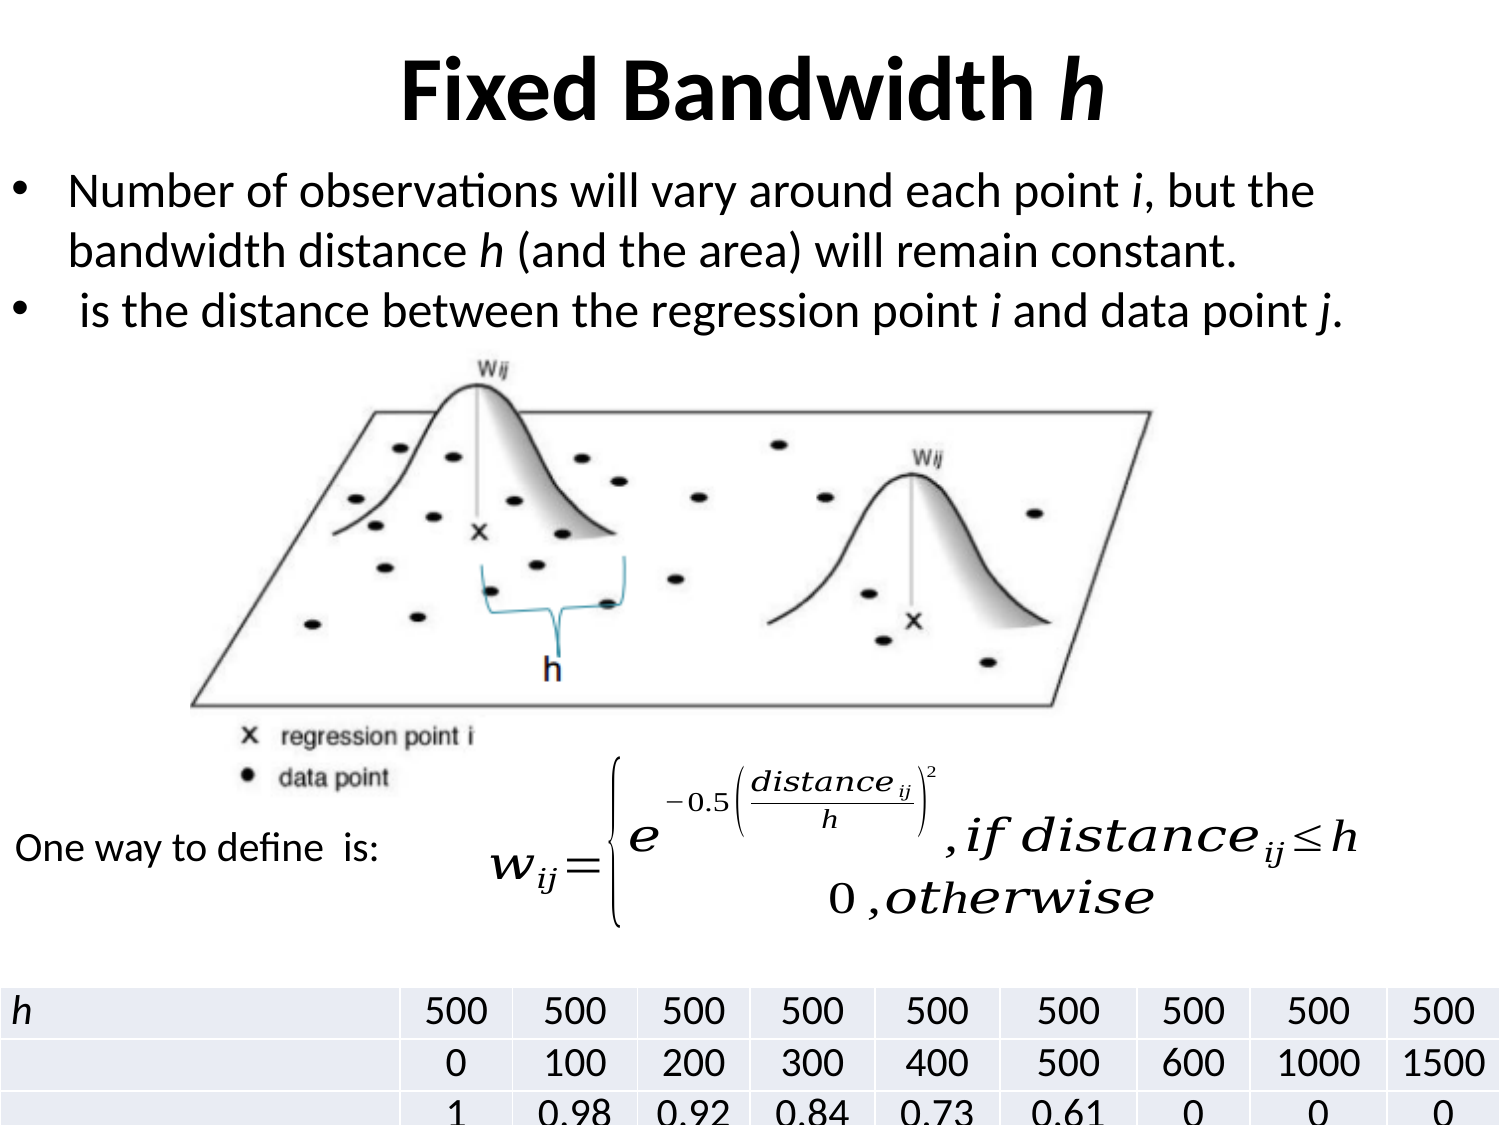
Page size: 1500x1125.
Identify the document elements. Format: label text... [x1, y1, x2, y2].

title Fixed Bandwidth h [78, 24, 1429, 143]
picture [190, 318, 1188, 813]
